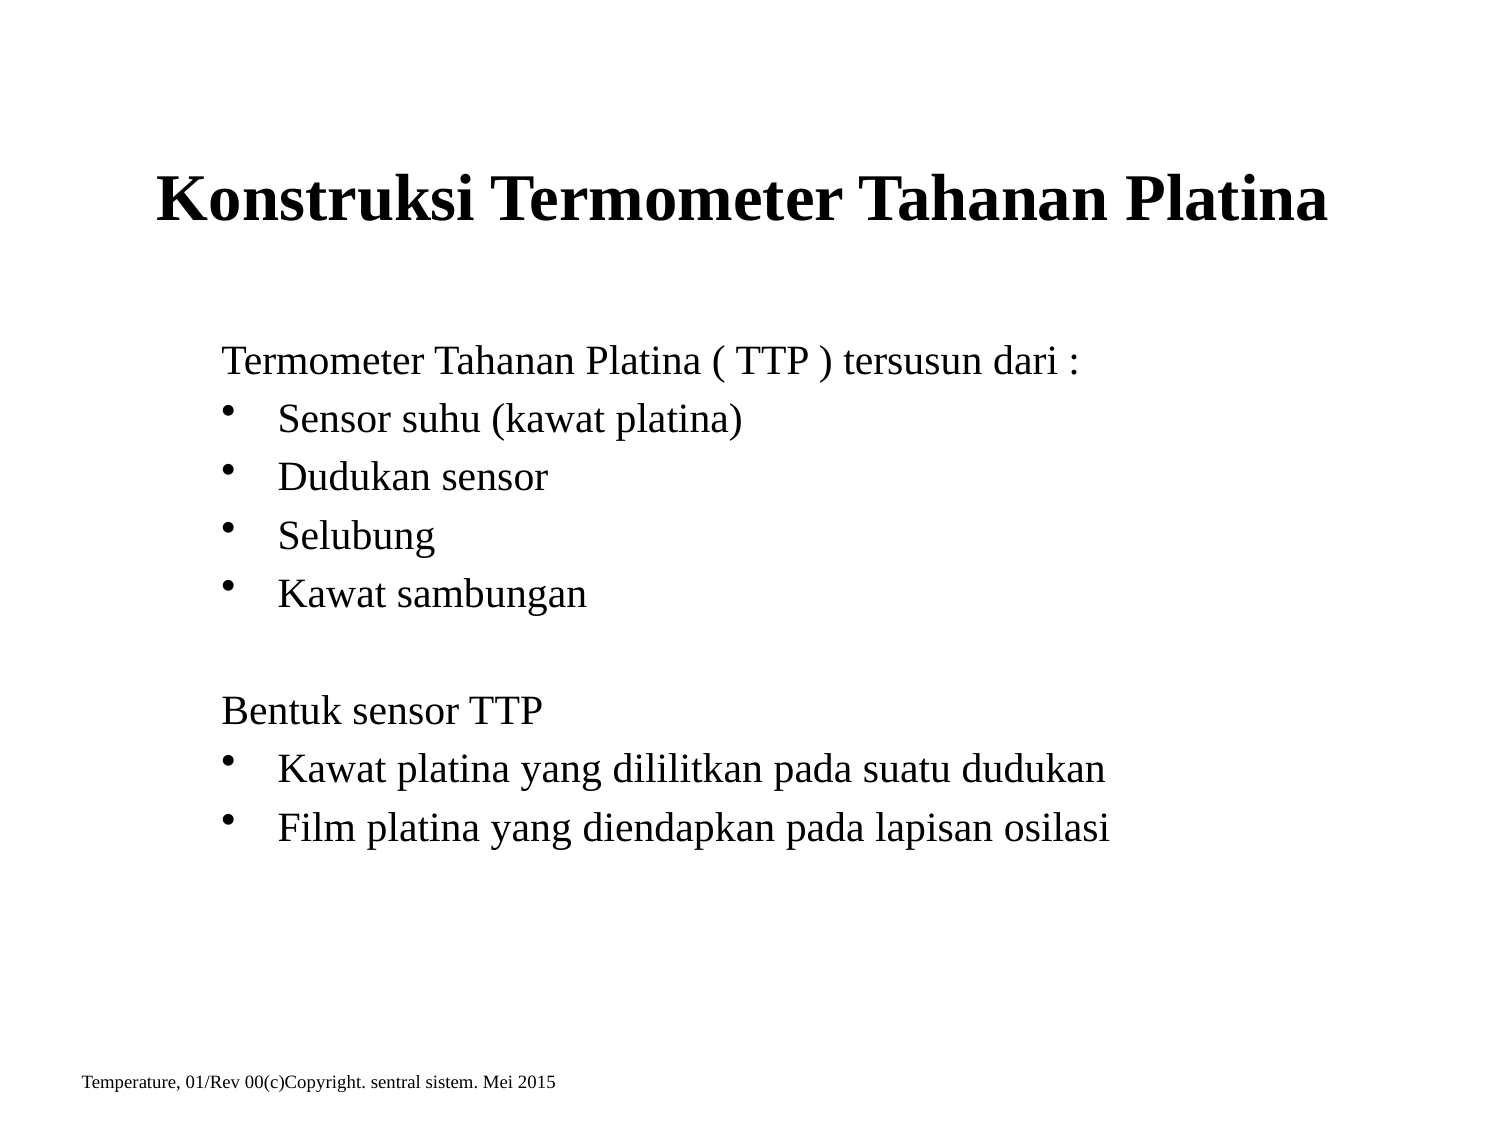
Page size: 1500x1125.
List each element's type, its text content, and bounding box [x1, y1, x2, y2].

footer Temperature, 01/Rev 00(c)Copyright. sentral sistem. Mei 2015 [37, 1062, 601, 1125]
title Konstruksi Termometer Tahanan Platina [75, 99, 1413, 288]
list Termometer Tahanan Platina ( TTP ) tersusun dari : Sensor suhu (kawat platina) Dudukan sensor Selubung Kawat sambungan Bentuk sensor TTP Kawat platina yang dililitkan pada suatu dudukan Film platina yang diendapkan pada lapisan osilasi [206, 324, 1456, 975]
